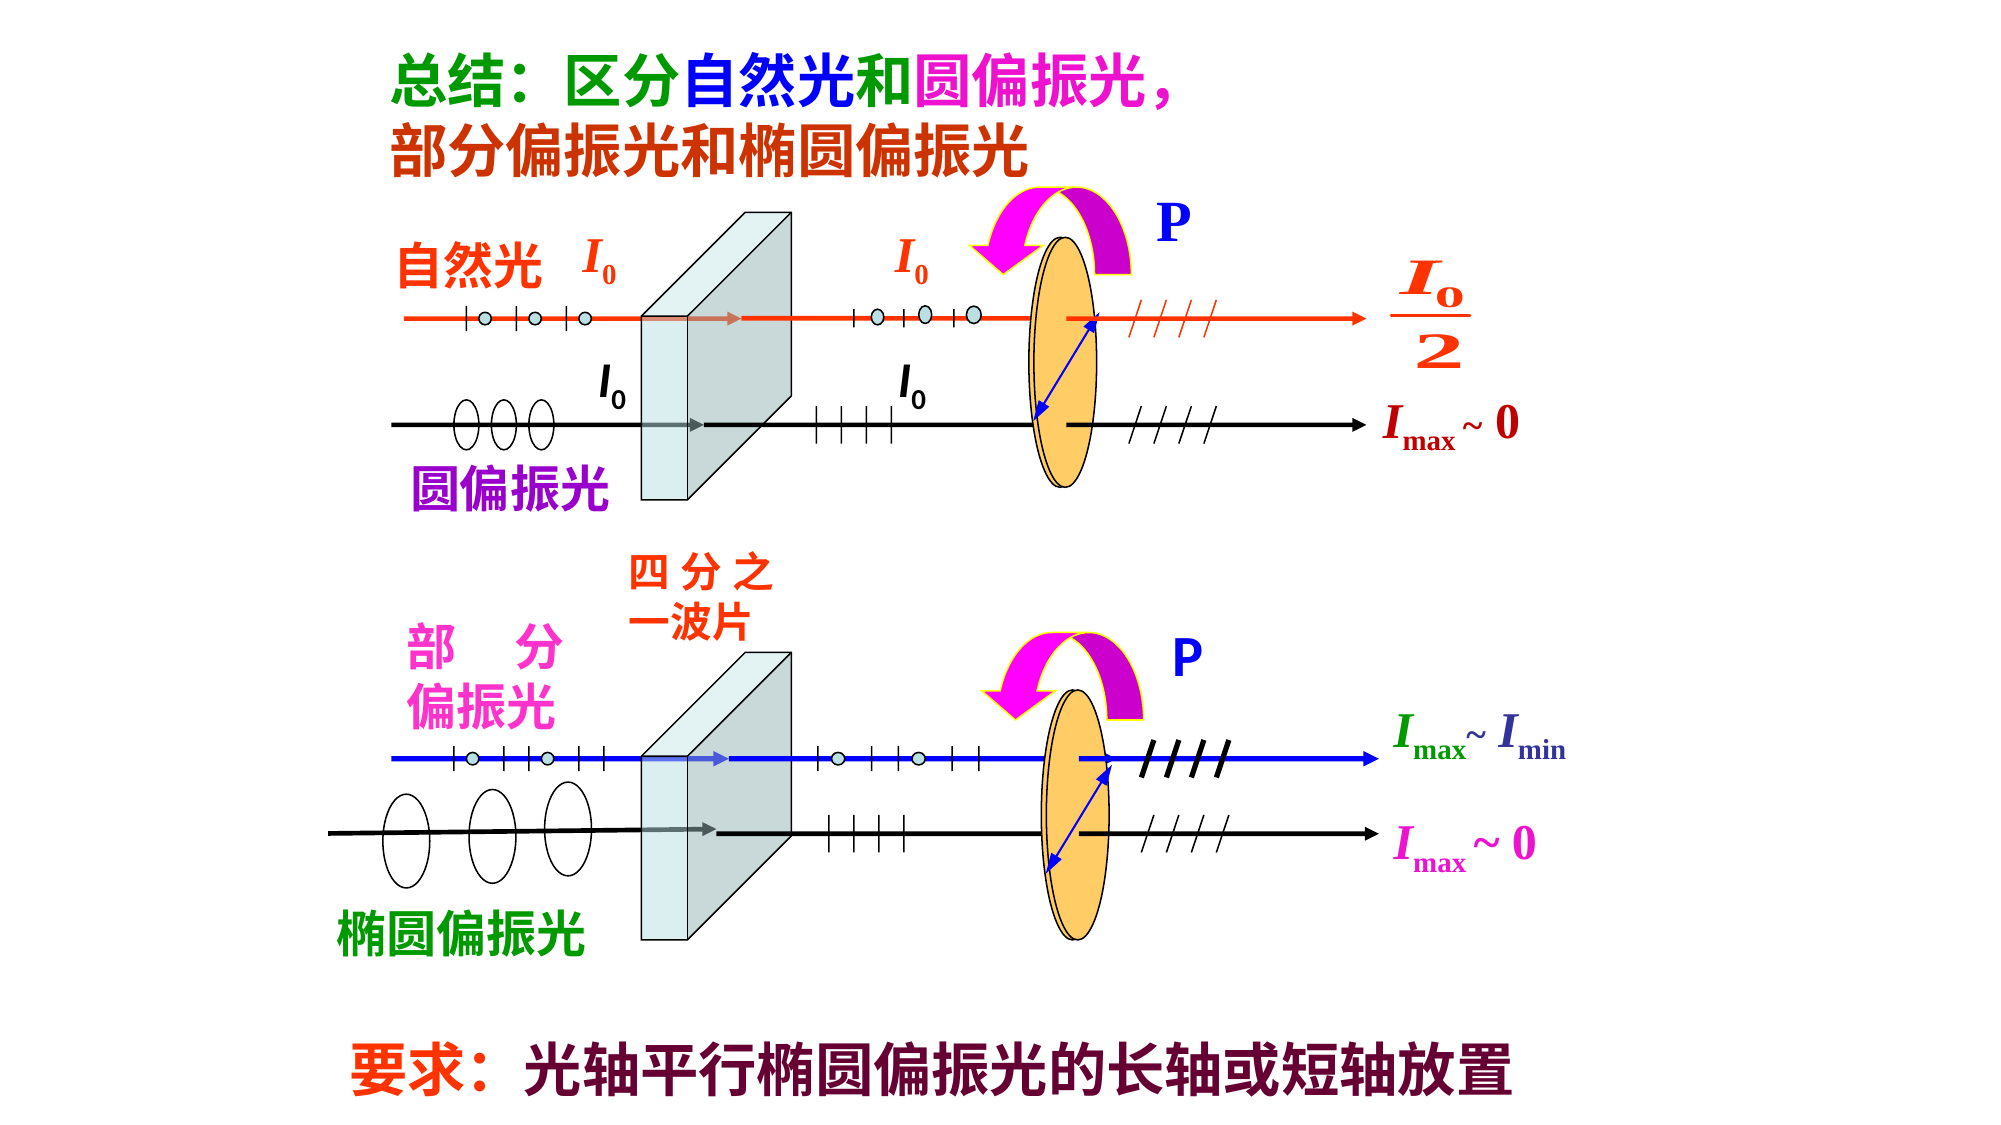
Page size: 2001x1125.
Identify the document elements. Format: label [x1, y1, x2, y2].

text_box [334, 1025, 1636, 1111]
text_box [321, 36, 1647, 989]
